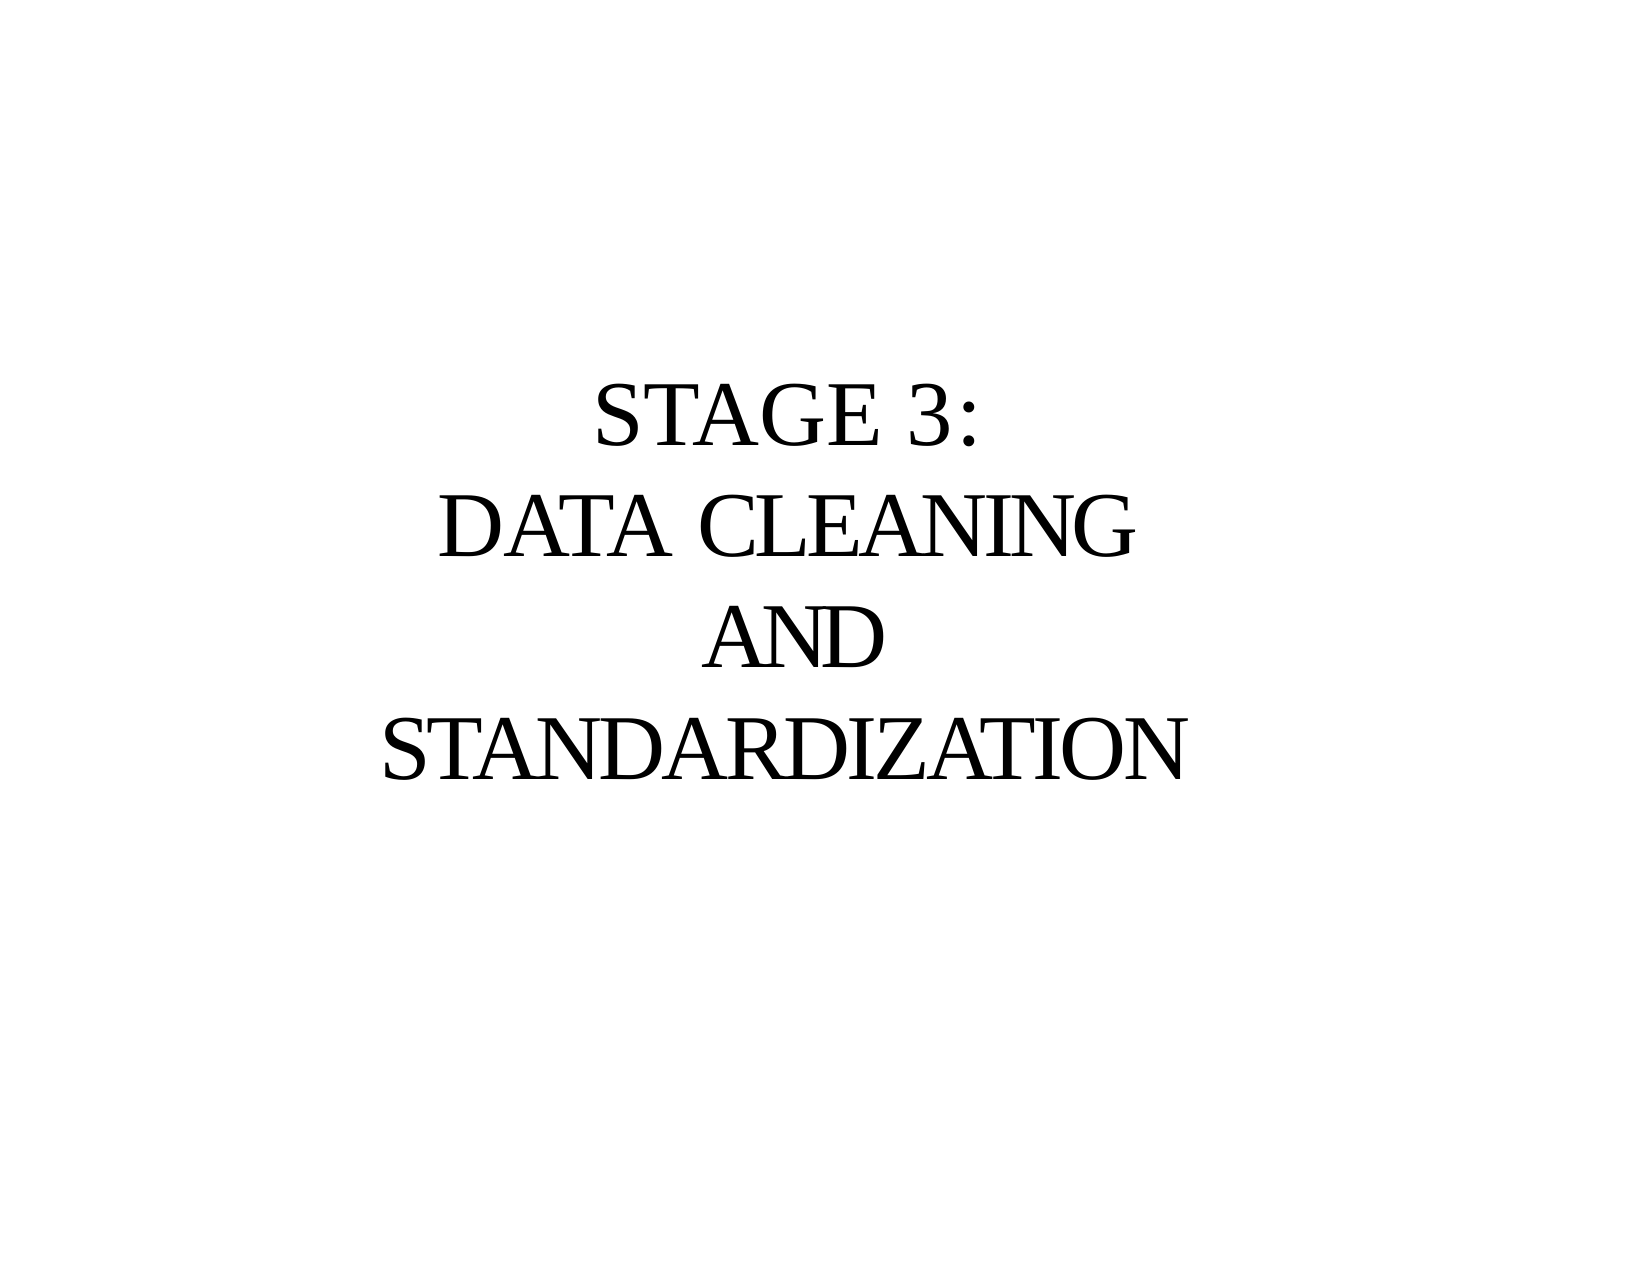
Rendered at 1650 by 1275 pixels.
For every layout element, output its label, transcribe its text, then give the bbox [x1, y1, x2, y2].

title STAGE 3: DATA CLEANING AND STANDARDIZATION [377, 350, 1208, 798]
